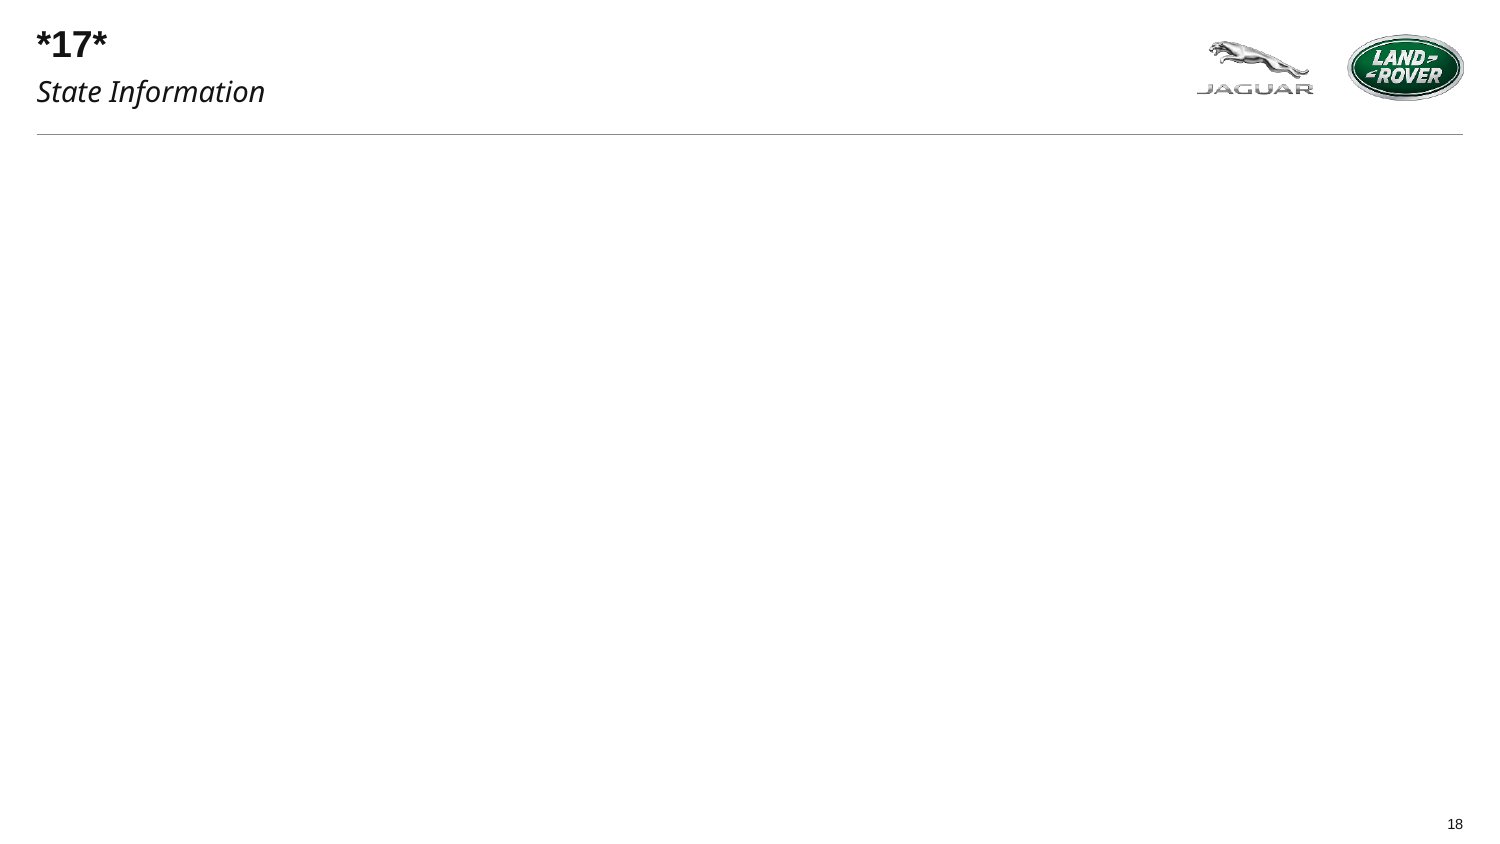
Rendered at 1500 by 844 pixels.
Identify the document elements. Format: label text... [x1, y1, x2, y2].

slide_number 18 [1344, 767, 1464, 833]
text_box State Information [36, 73, 1168, 128]
title *17* [36, 19, 1125, 73]
picture [1197, 34, 1464, 101]
